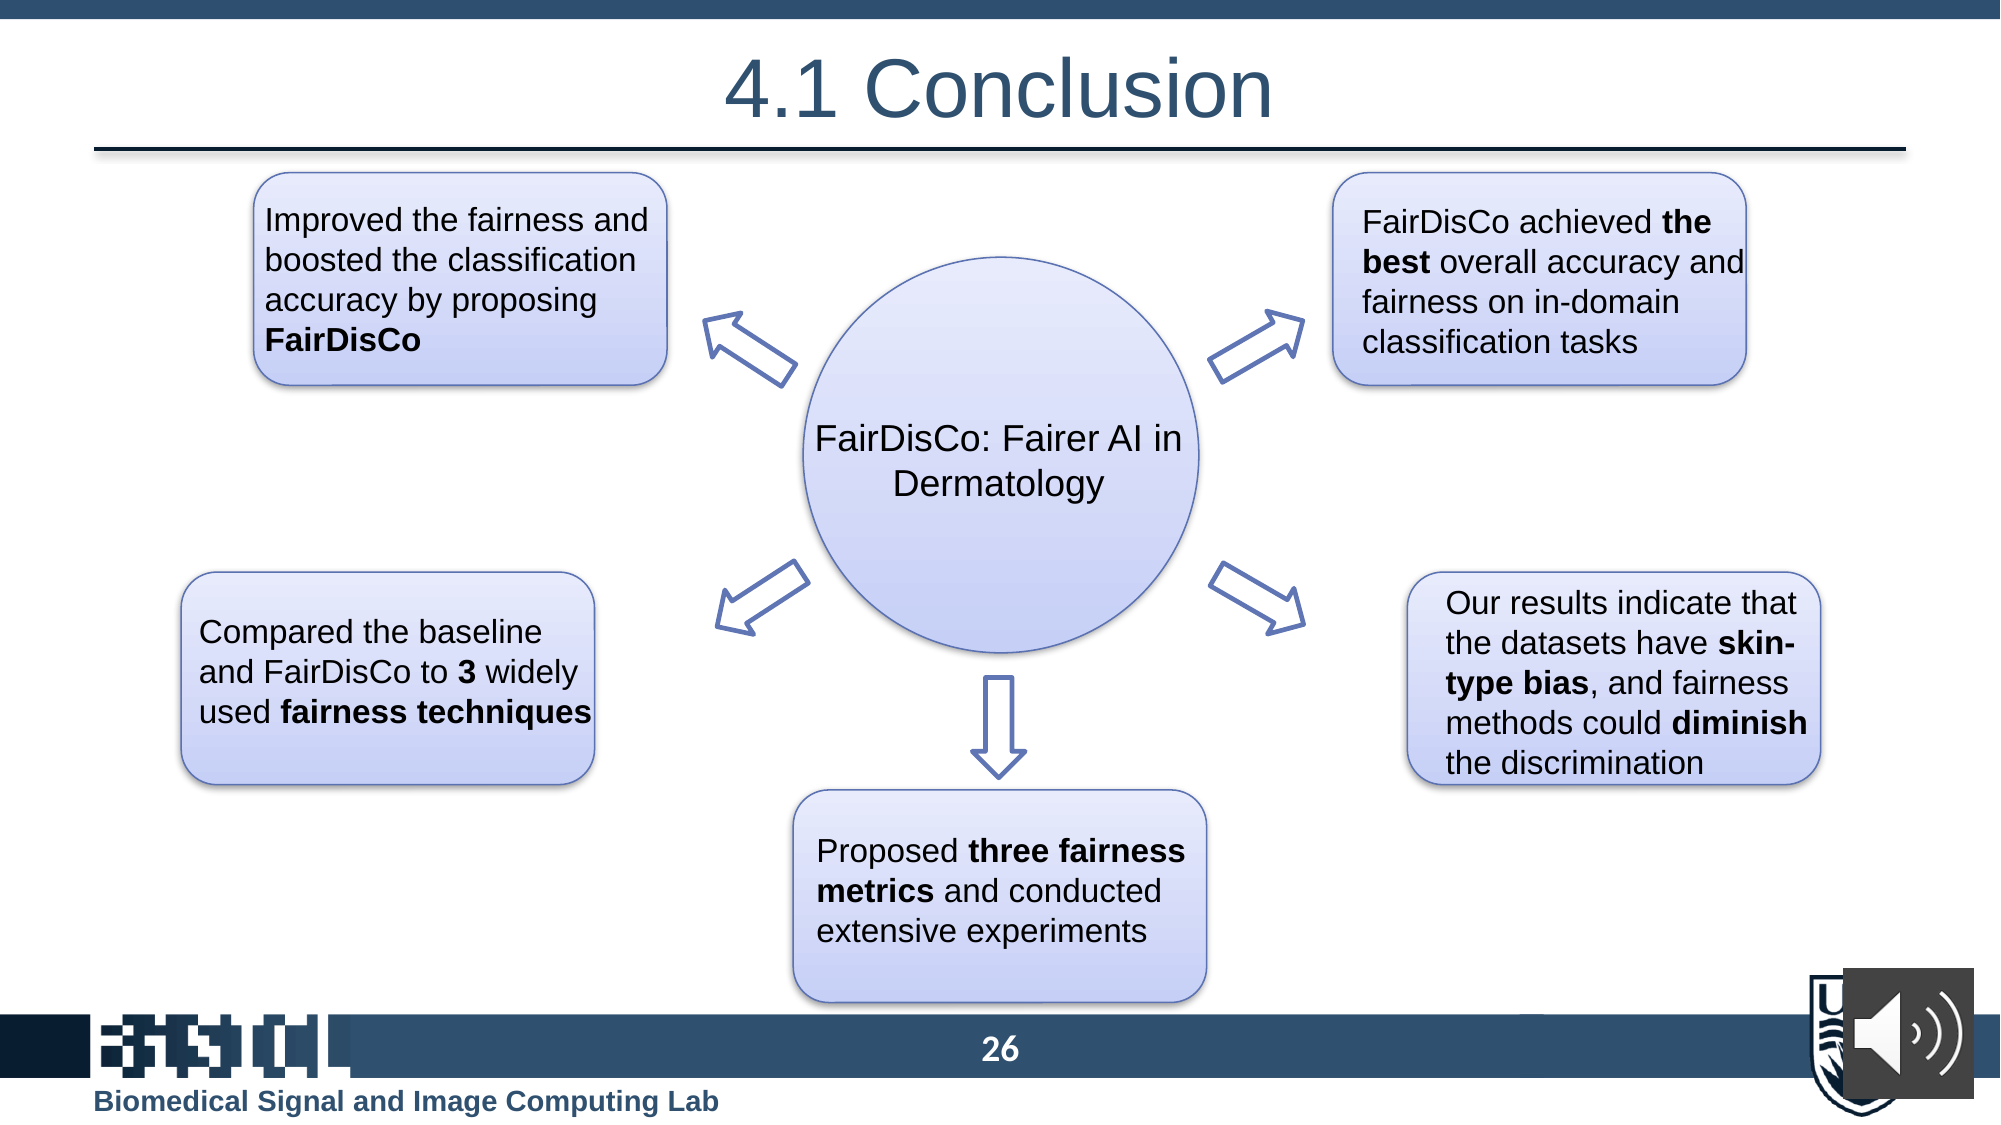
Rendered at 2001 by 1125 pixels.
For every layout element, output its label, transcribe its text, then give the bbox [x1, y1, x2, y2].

picture [0, 966, 2000, 1117]
text_box [970, 675, 1028, 781]
text_box Compared the baseline and FairDisCo to 3 widely used fairness techniques [184, 603, 619, 738]
text_box [716, 310, 799, 389]
text_box Our results indicate that the datasets have skin-type bias, and fairness methods could diminish the discrimination [1430, 573, 1852, 789]
text_box FairDisCo achieved the best overall accuracy and fairness on in-domain classification tasks [1347, 192, 1783, 368]
text_box Proposed three fairness metrics and conducted extensive experiments [801, 822, 1229, 957]
text_box [257, 171, 663, 190]
text_box [1406, 573, 1430, 784]
text_box [808, 256, 1194, 406]
text_box [1207, 308, 1306, 385]
text_box [1207, 560, 1306, 637]
text_box Improved the fairness and boosted the classification accuracy by proposing FairDisCo [249, 190, 716, 366]
picture [646, 1098, 653, 1108]
title 4.1 Conclusion [94, 0, 1906, 148]
picture [289, 1098, 296, 1108]
picture [468, 1098, 475, 1108]
text_box [180, 571, 596, 786]
text_box FairDisCo: Fairer AI in Dermatology [799, 406, 1198, 511]
text_box [256, 366, 664, 387]
text_box [792, 789, 1208, 1004]
text_box [714, 558, 811, 637]
slide_number 26 [933, 1012, 1068, 1083]
text_box [810, 511, 1192, 654]
picture [576, 1098, 582, 1108]
text_box [1332, 171, 1744, 387]
